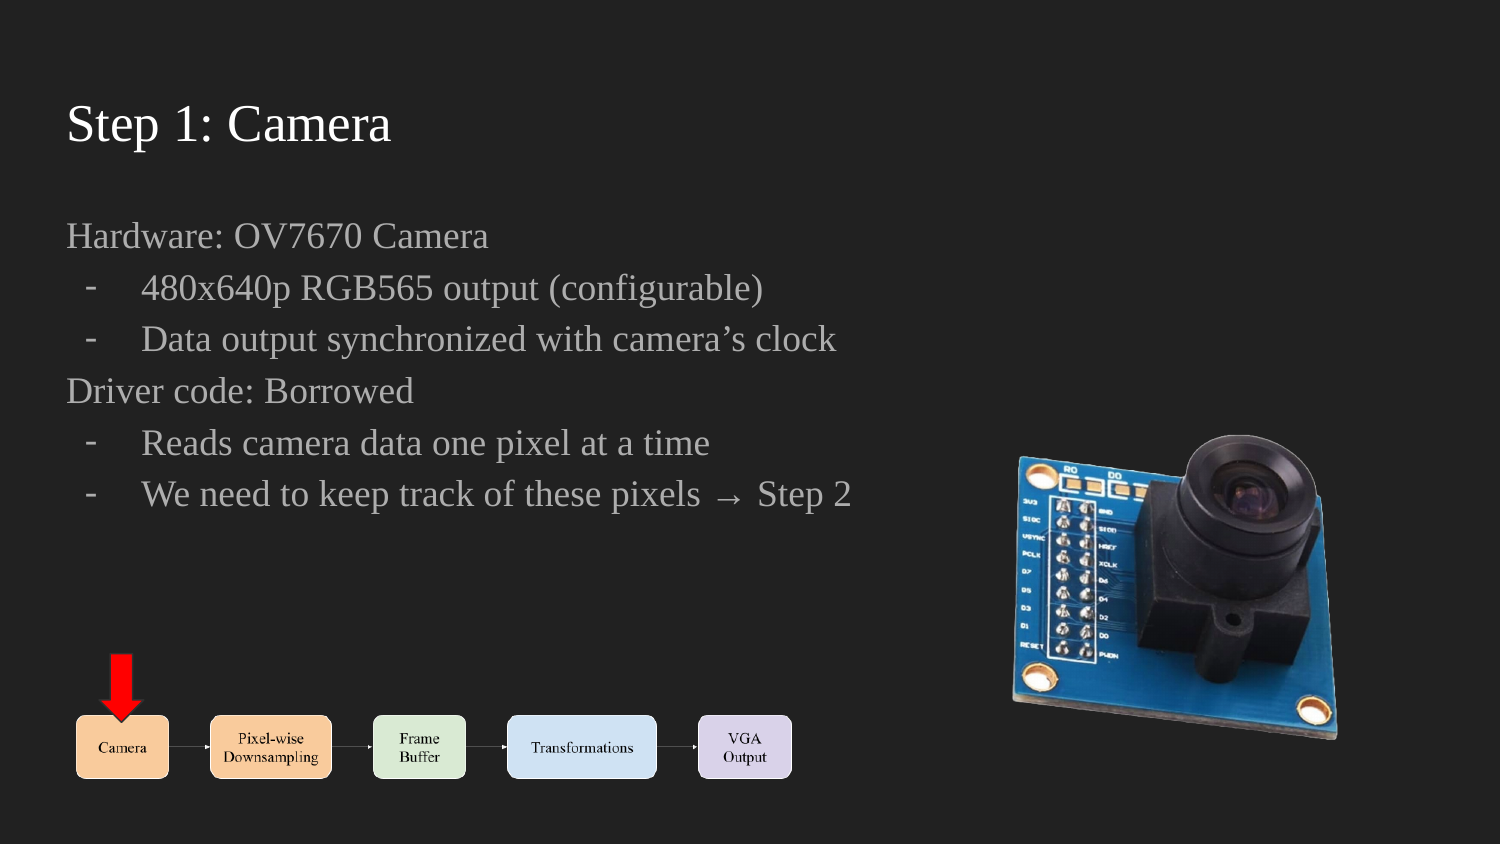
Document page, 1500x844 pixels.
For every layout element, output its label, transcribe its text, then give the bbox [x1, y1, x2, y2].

picture [50, 691, 854, 808]
picture [954, 368, 1339, 742]
list Hardware: OV7670 Camera 480x640p RGB565 output (configurable) Data output synchronized with camera’s clock Driver code: Borrowed Reads camera data one pixel at a time We need to keep track of these pixels → Step 2 [51, 189, 1449, 750]
title Step 1: Camera [51, 72, 1449, 167]
text_box [110, 653, 133, 690]
